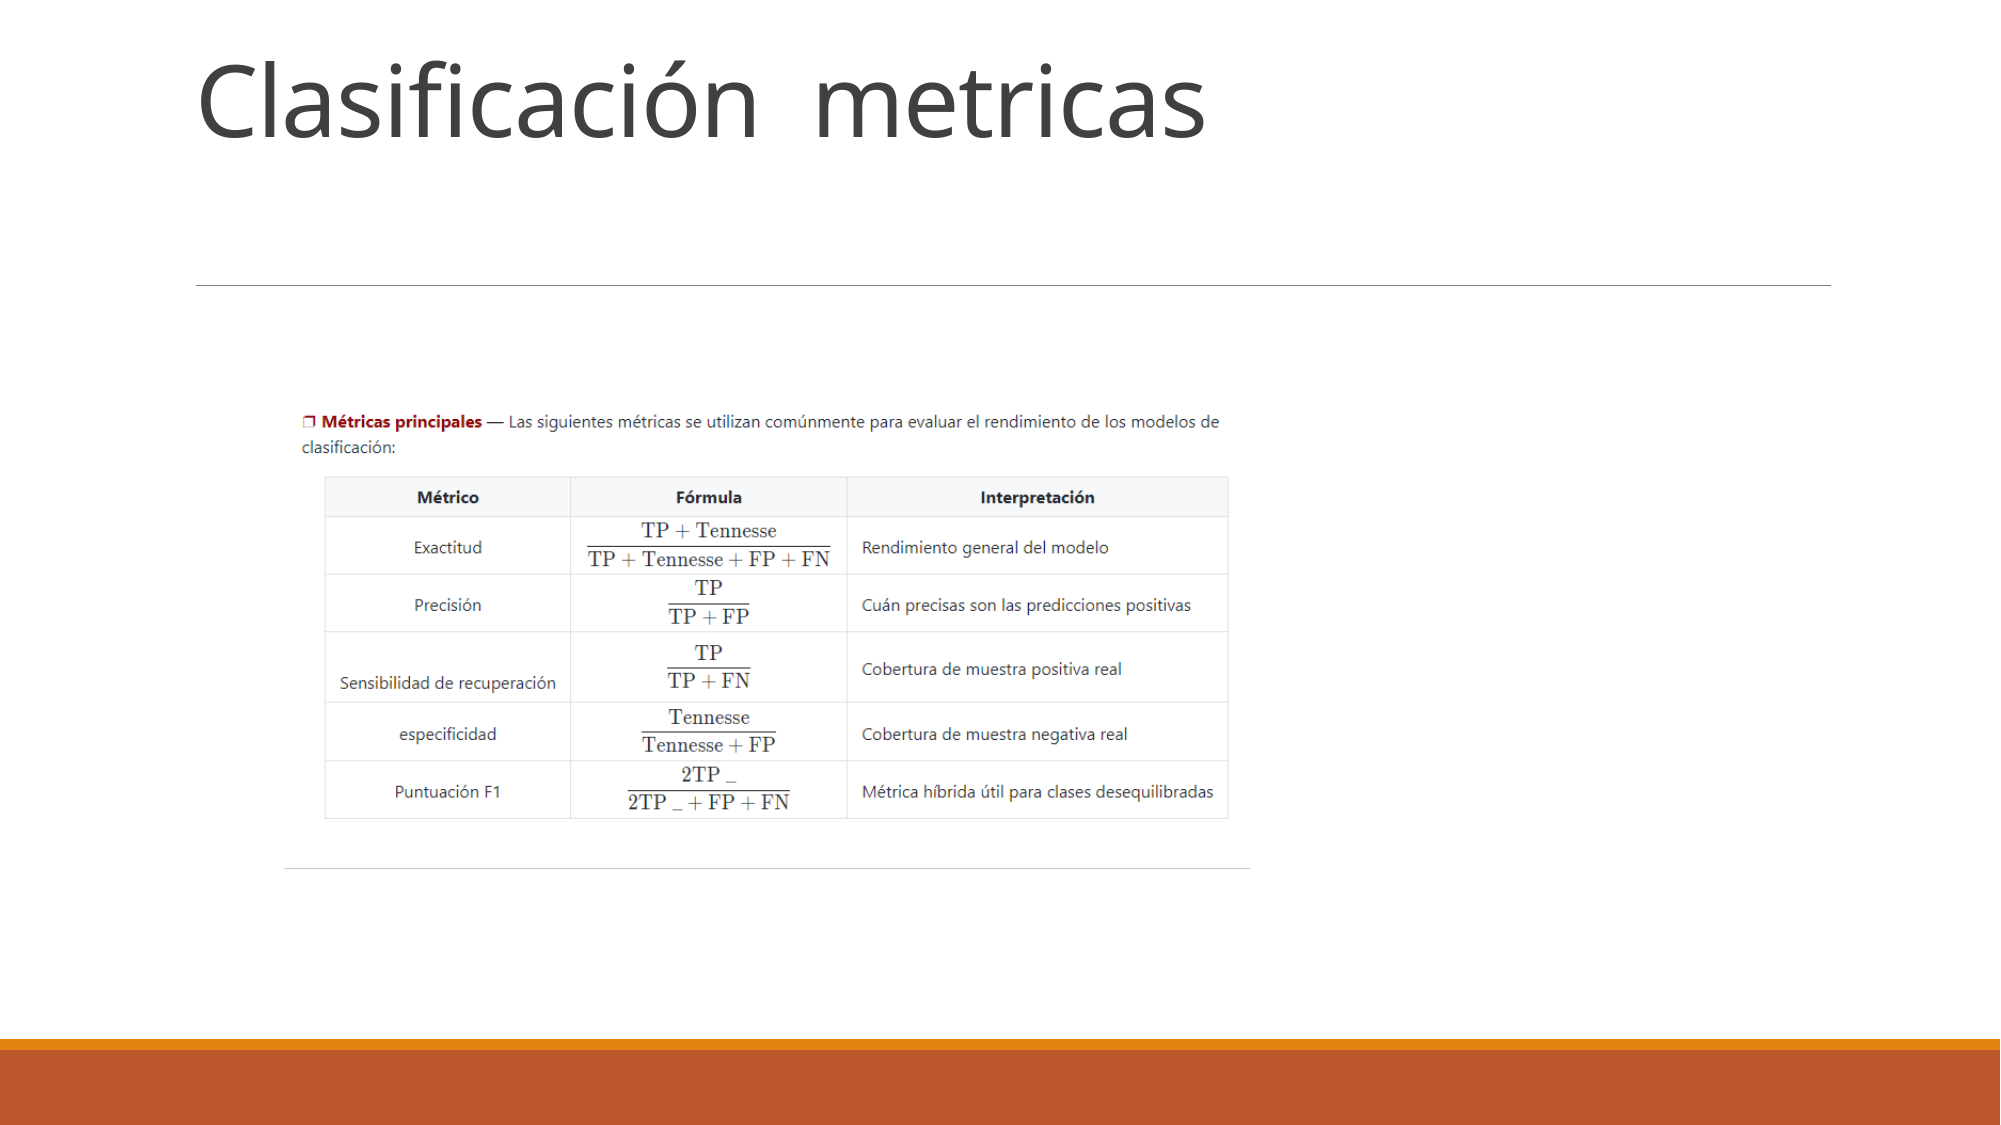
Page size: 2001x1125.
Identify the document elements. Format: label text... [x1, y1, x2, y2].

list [283, 398, 1263, 884]
title Clasificación metricas [180, 47, 1830, 285]
